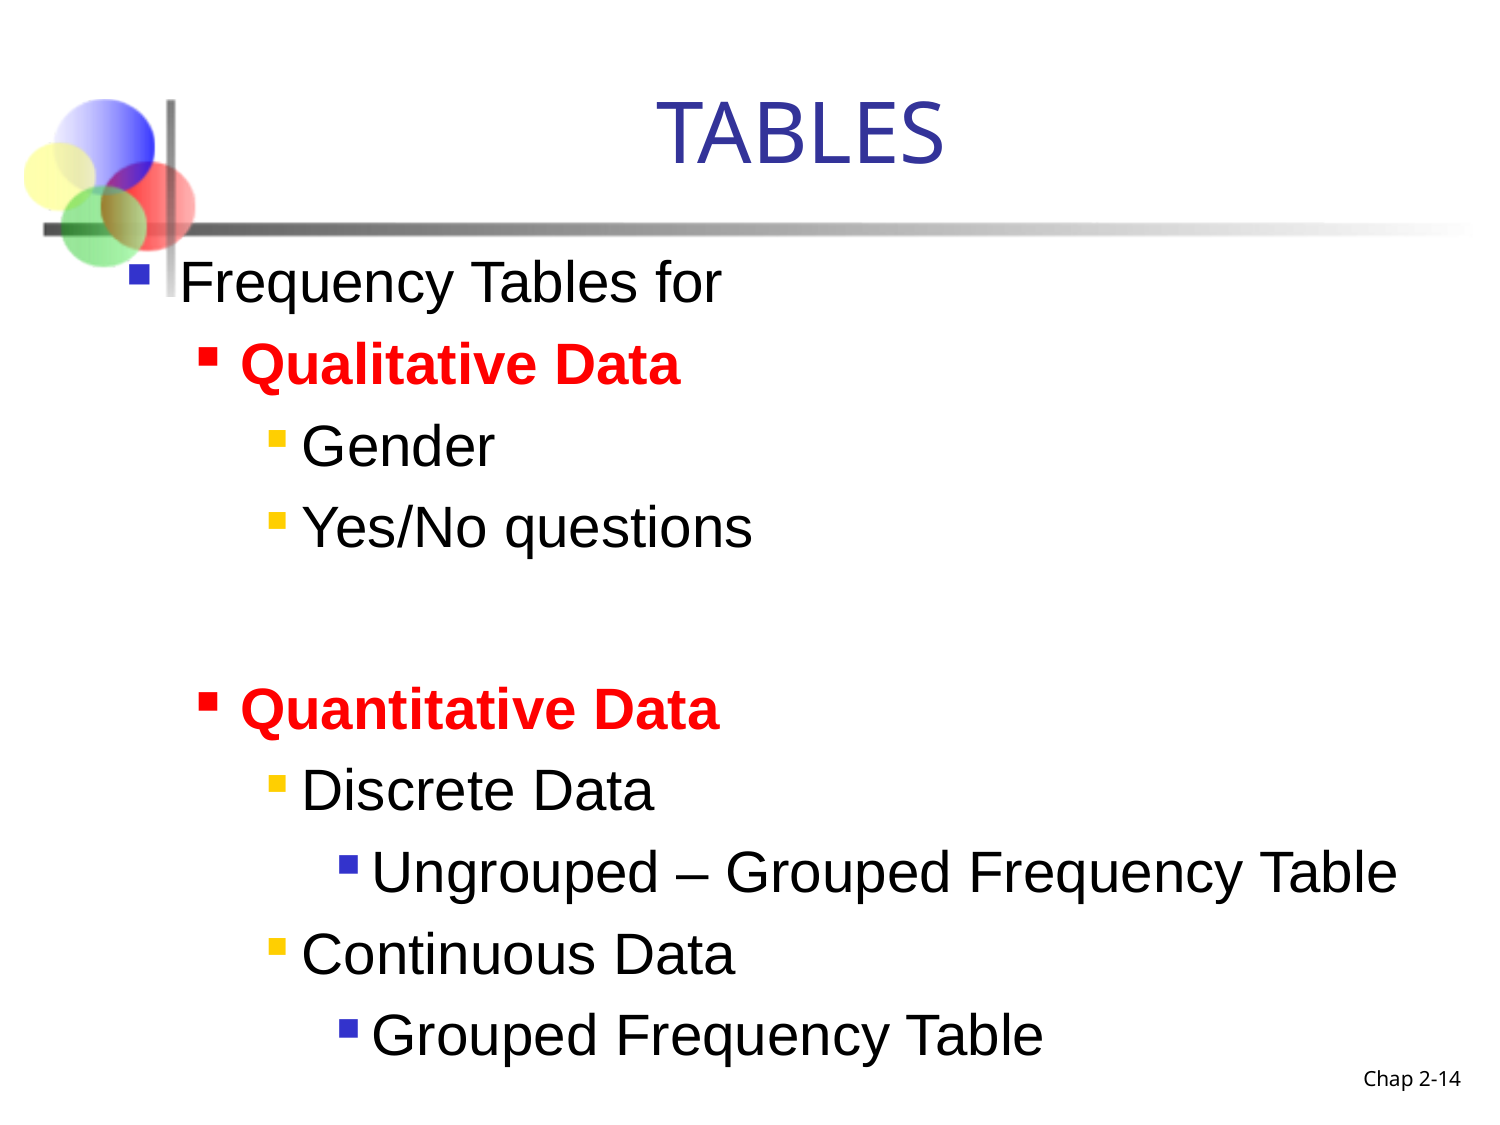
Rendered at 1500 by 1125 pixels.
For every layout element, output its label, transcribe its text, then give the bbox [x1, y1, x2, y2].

picture [24, 99, 1475, 297]
list Frequency Tables for Qualitative Data Gender Yes/No questions Quantitative Data Discrete Data Ungrouped – Grouped Frequency Table Continuous Data Grouped Frequency Table [112, 237, 1438, 1088]
slide_number Chap 2-14 [1162, 1050, 1475, 1101]
title TABLES [162, 62, 1441, 188]
